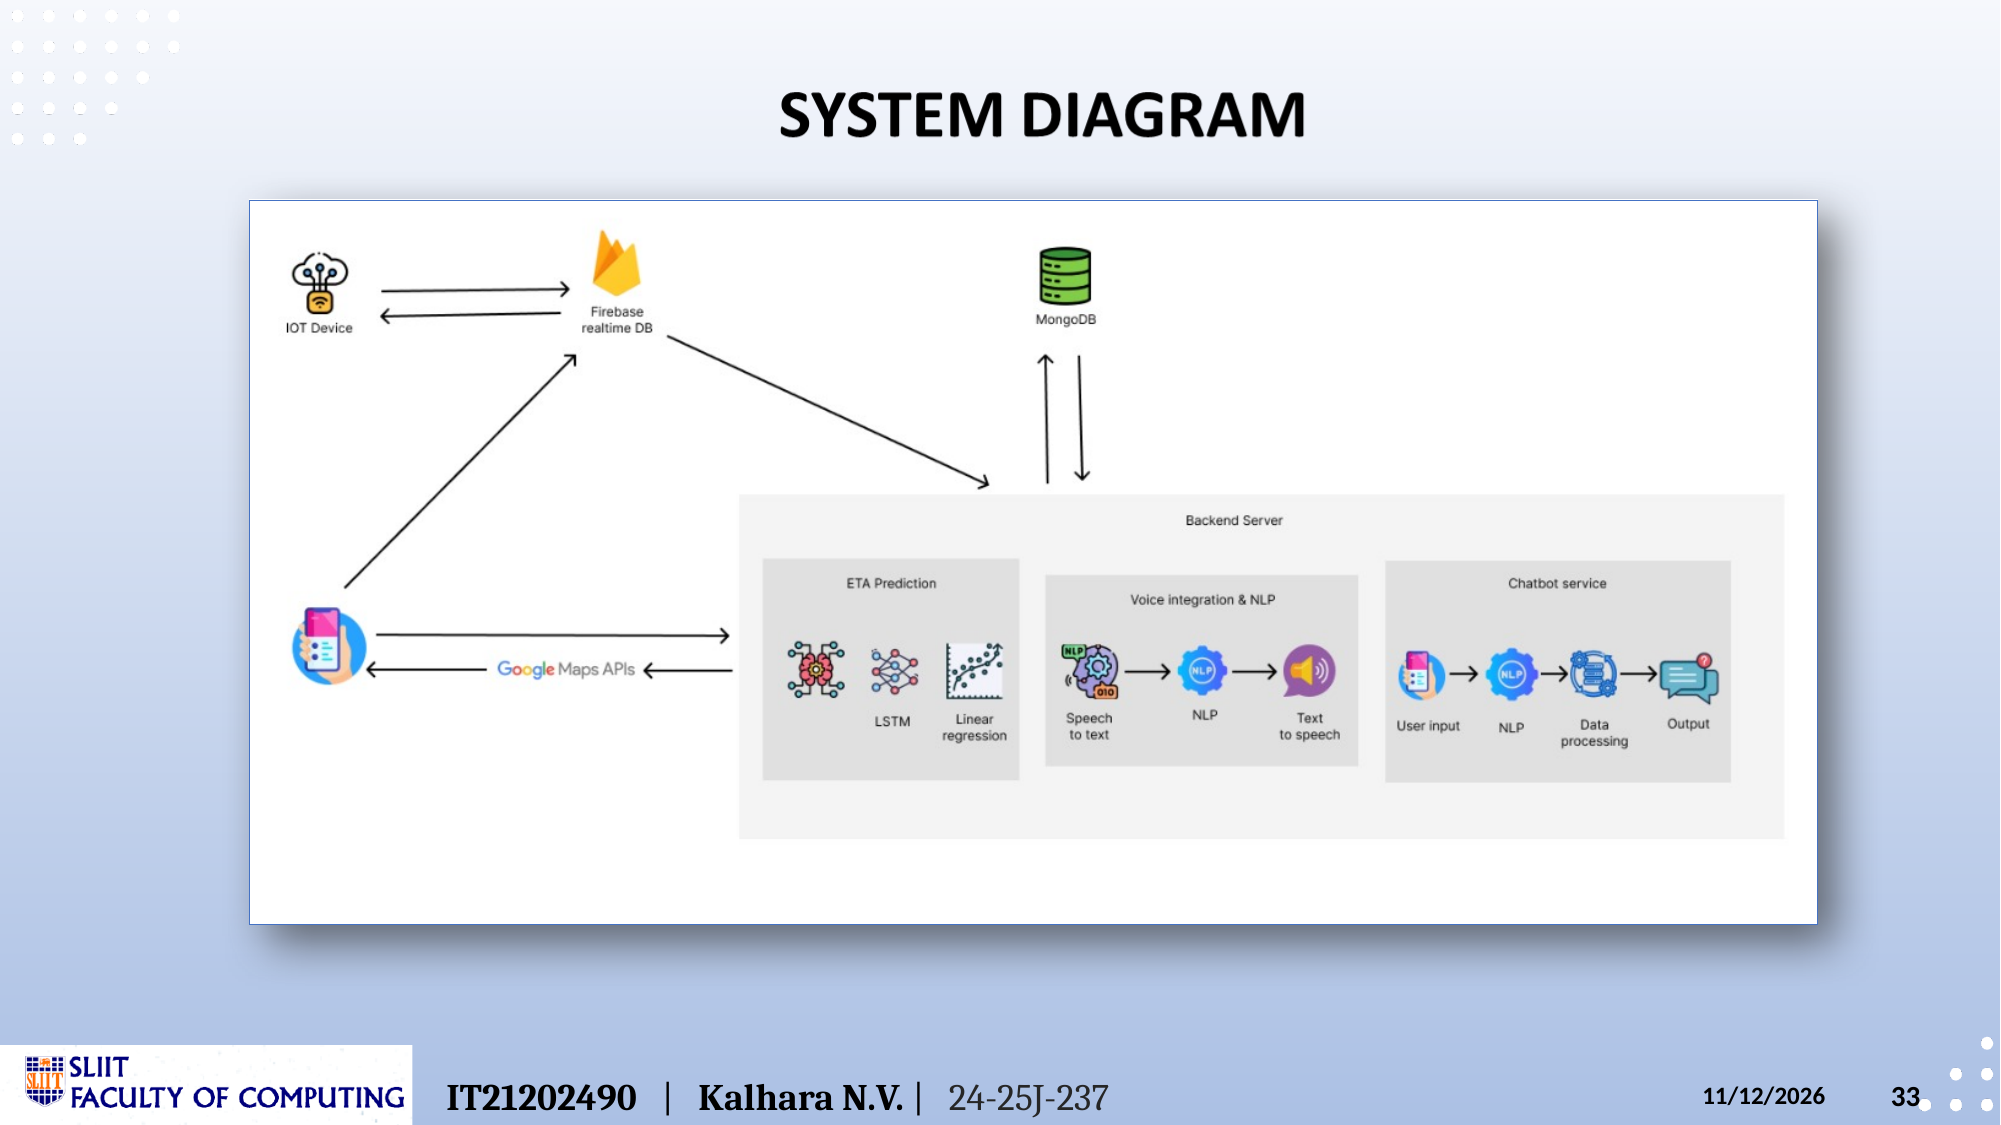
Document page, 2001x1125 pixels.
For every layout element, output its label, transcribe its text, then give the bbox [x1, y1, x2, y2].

text_box [1887, 1036, 2000, 1125]
picture [249, 51, 2000, 926]
text_box [0, 0, 180, 145]
text_box IT21202490 | Kalhara N.V. | 24-25J-237 [431, 1064, 1551, 1125]
picture [0, 1045, 413, 1125]
